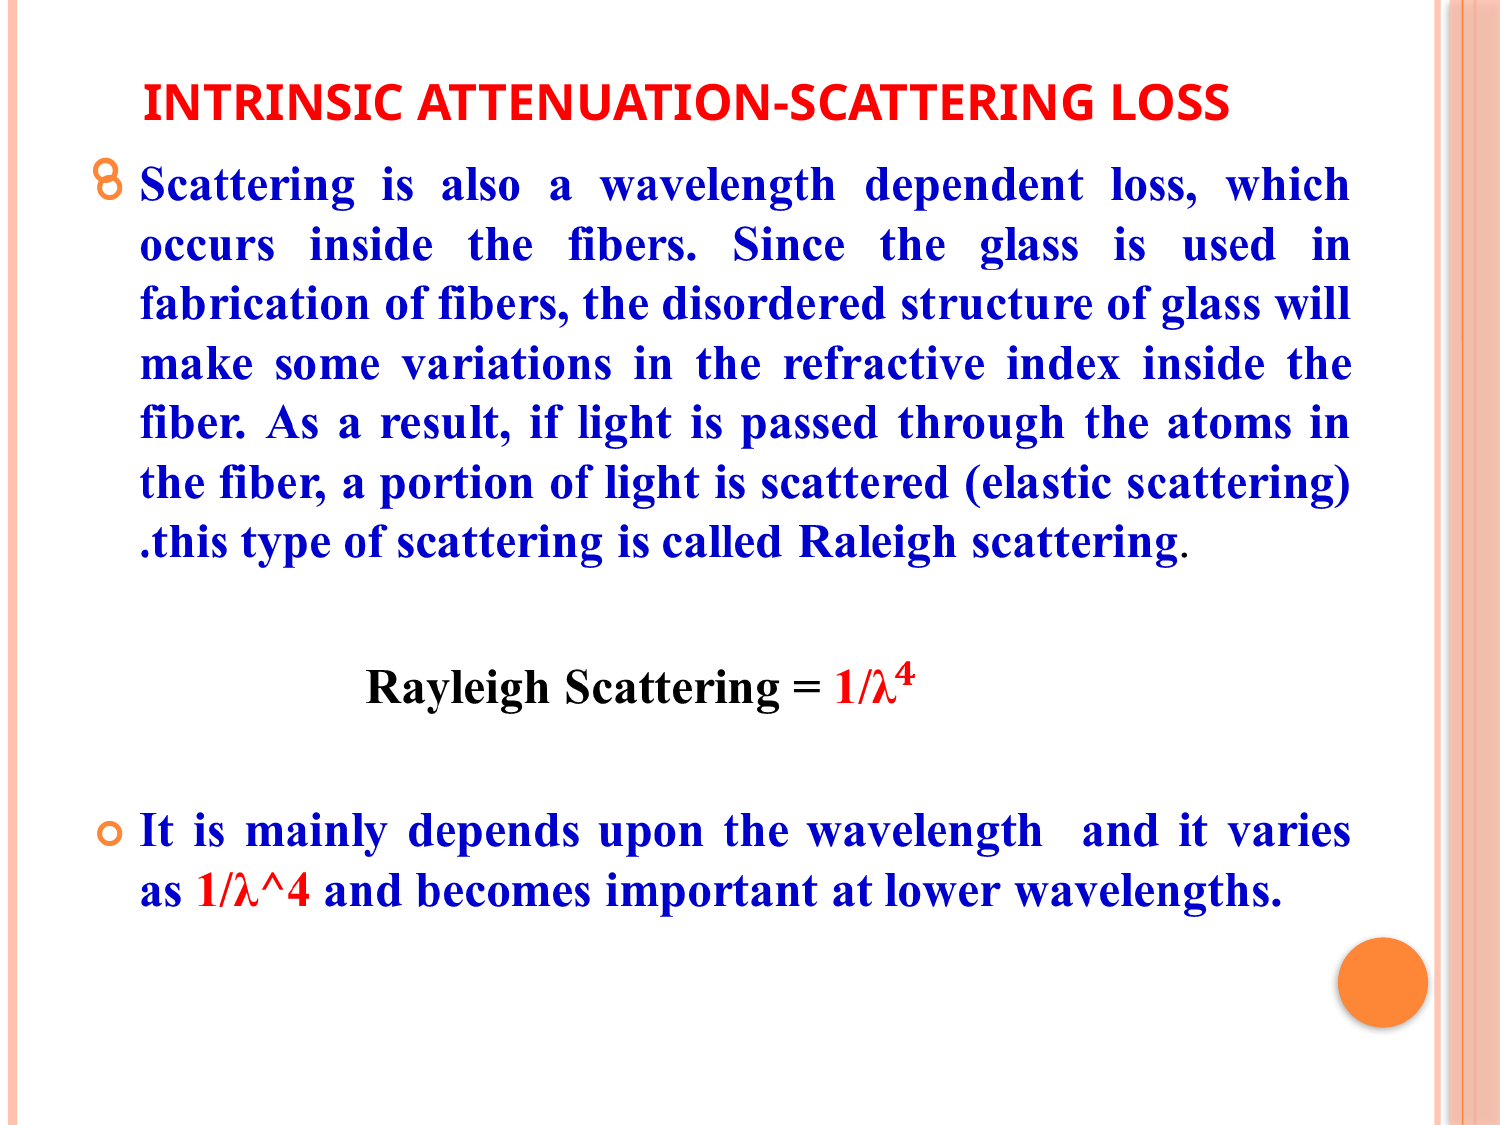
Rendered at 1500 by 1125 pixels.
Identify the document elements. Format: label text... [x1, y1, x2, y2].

title Intrinsic attenuation-scattering loss [75, 45, 1300, 137]
list [75, 137, 1380, 1062]
